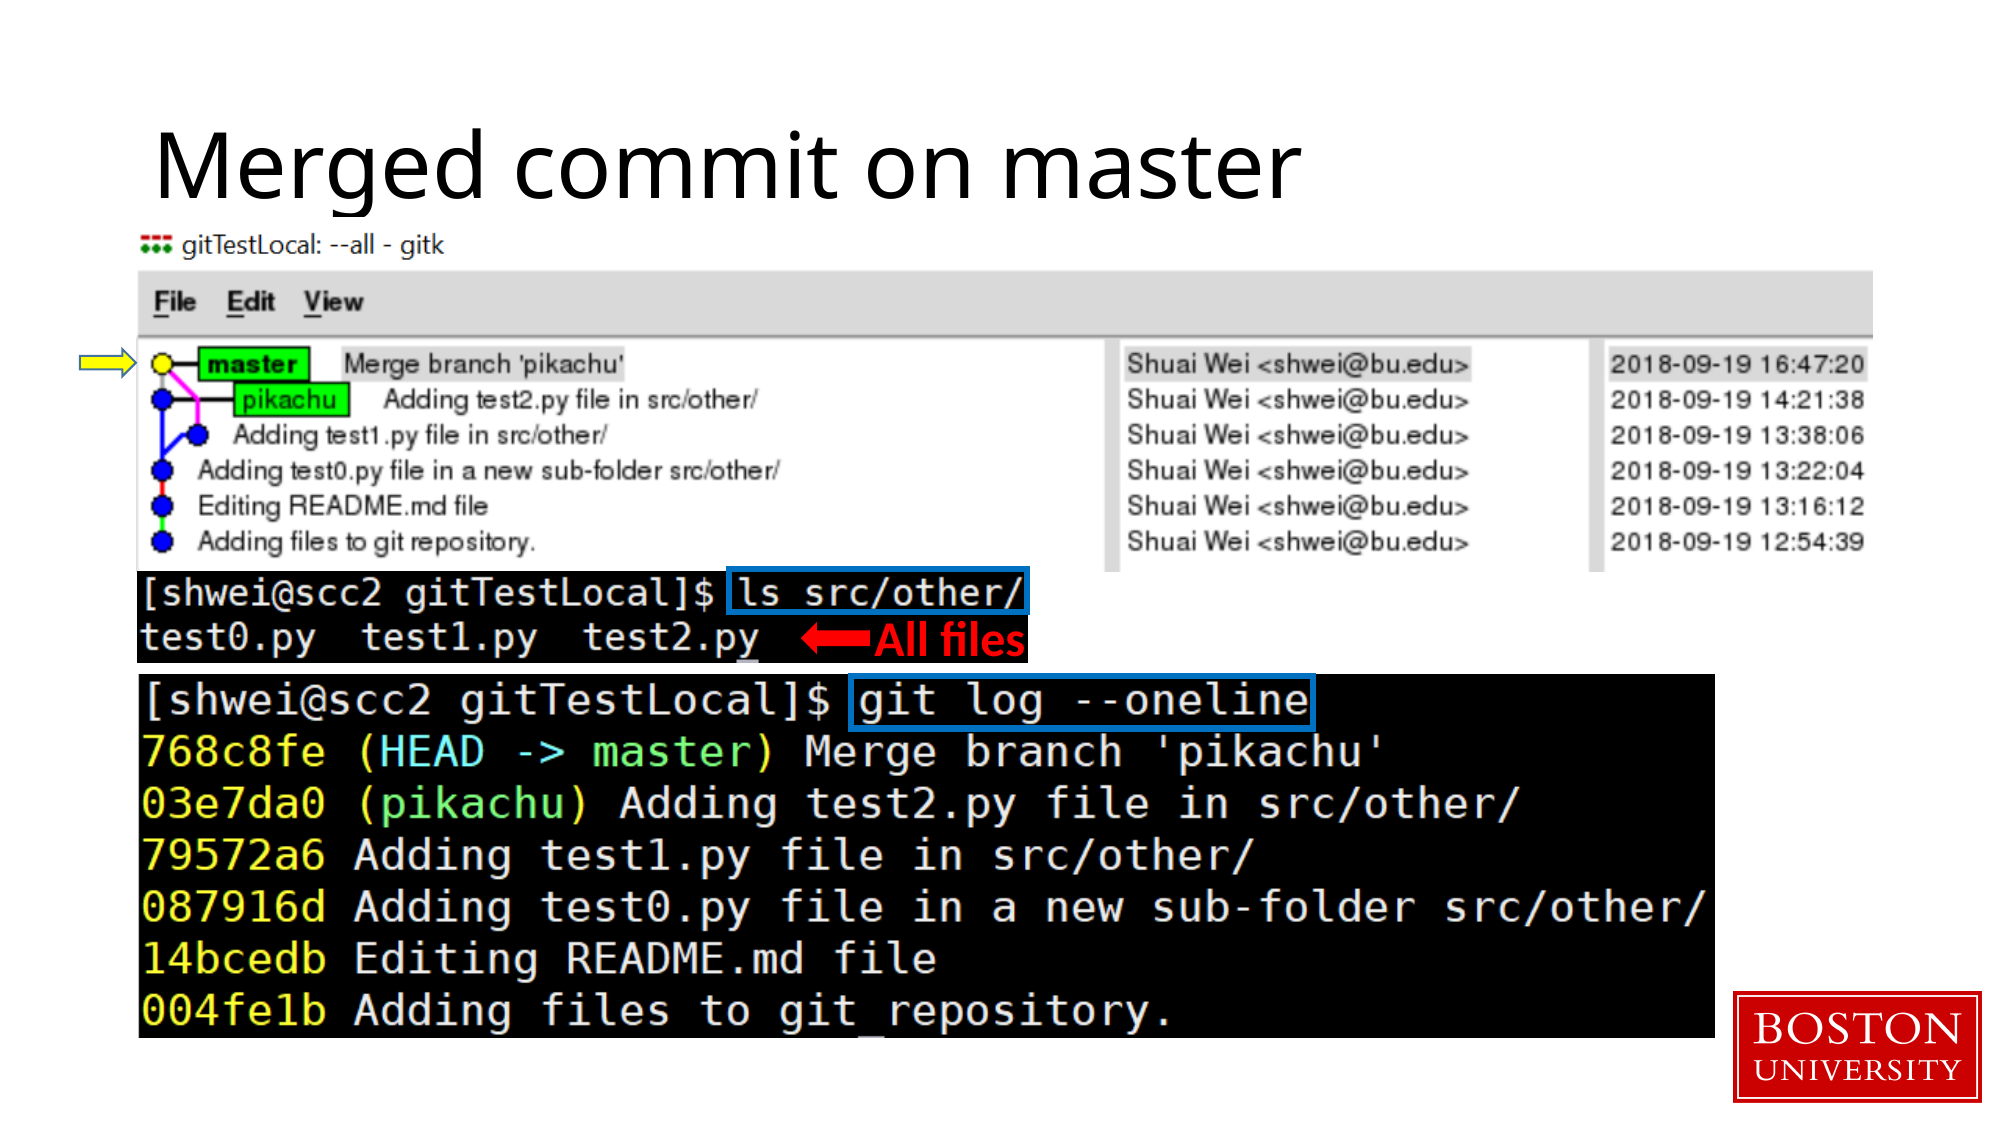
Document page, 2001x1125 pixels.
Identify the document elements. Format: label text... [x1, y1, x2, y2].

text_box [79, 217, 1873, 572]
picture [1733, 991, 1982, 1103]
title Merged commit on master [137, 59, 1863, 217]
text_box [135, 568, 1715, 1038]
